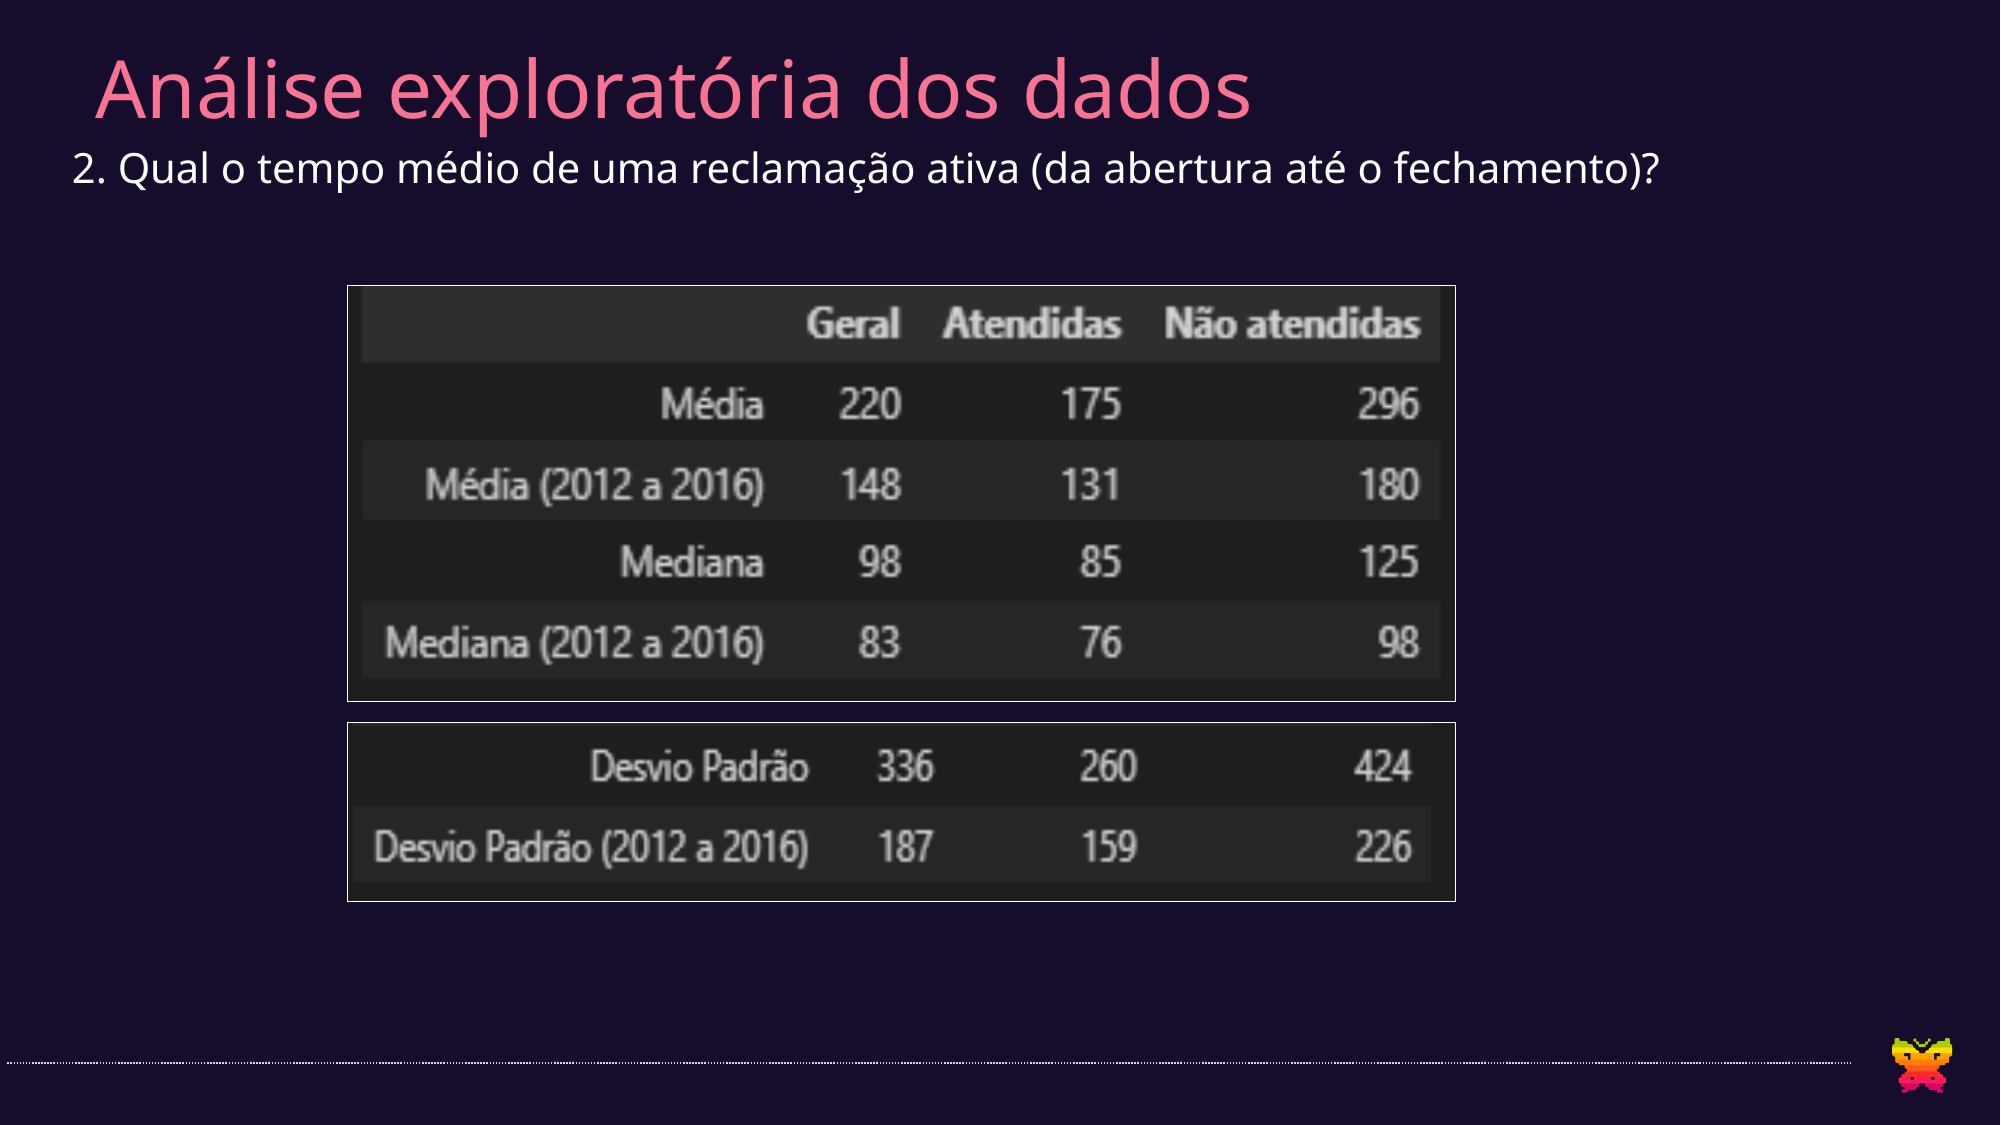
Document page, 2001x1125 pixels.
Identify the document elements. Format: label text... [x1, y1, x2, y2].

text_box 2. Qual o tempo médio de uma reclamação ativa (da abertura até o fechamento)? [57, 134, 1936, 200]
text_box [347, 285, 1456, 902]
picture [1892, 1034, 1956, 1093]
title Análise exploratória dos dados [95, 49, 1853, 134]
